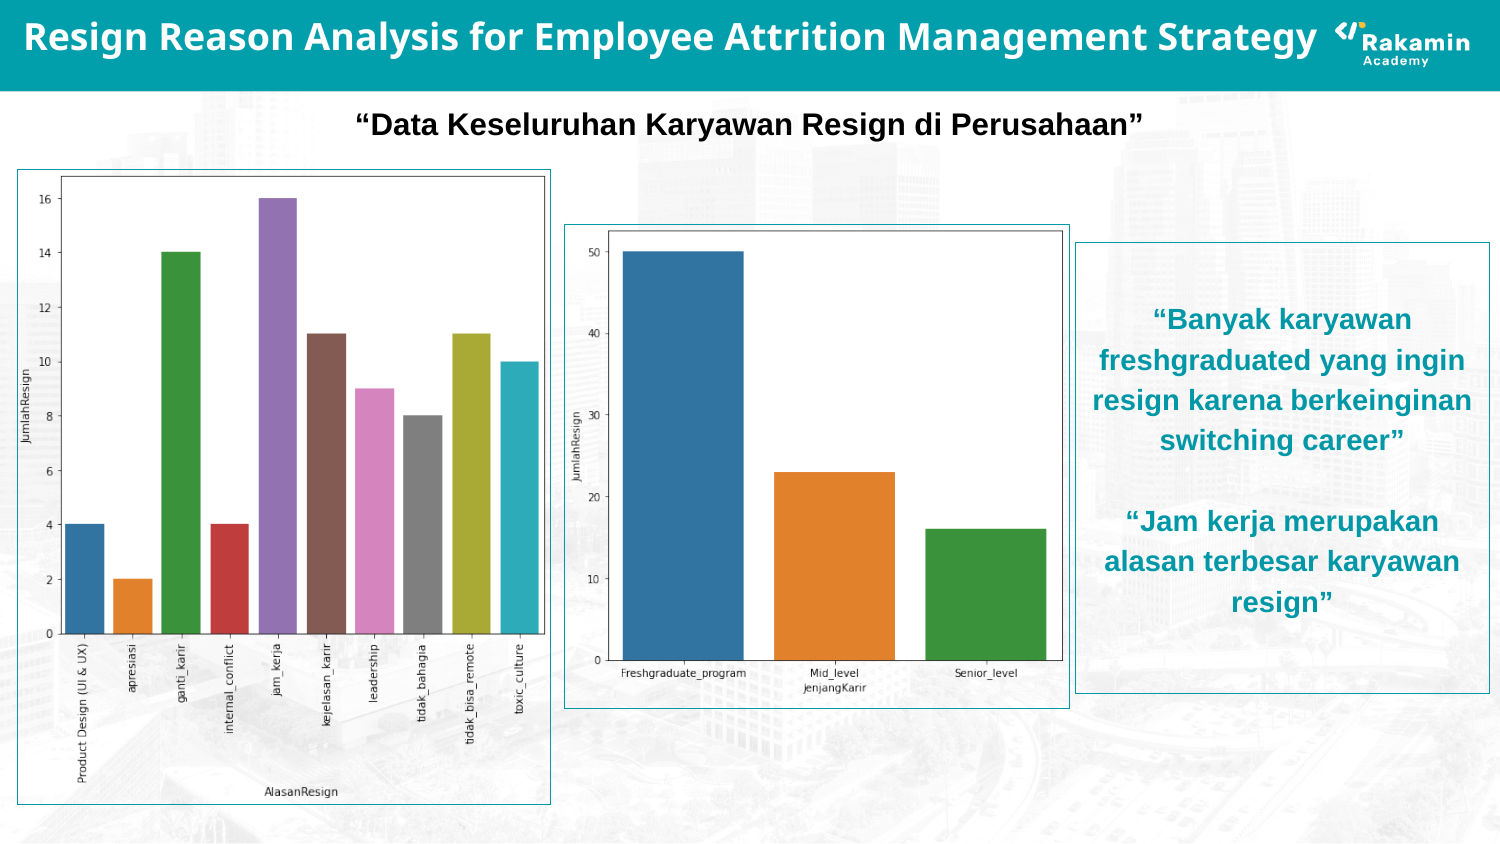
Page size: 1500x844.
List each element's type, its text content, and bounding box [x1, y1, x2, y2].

picture [0, 0, 1500, 844]
text_box “Banyak karyawan freshgraduated yang ingin resign karena berkeinginan switching career” “Jam kerja merupakan alasan terbesar karyawan resign” [1075, 242, 1490, 694]
list “Data Keseluruhan Karyawan Resign di Perusahaan” [48, 83, 1452, 170]
title Resign Reason Analysis for Employee Attrition Management Strategy [0, 0, 1342, 84]
